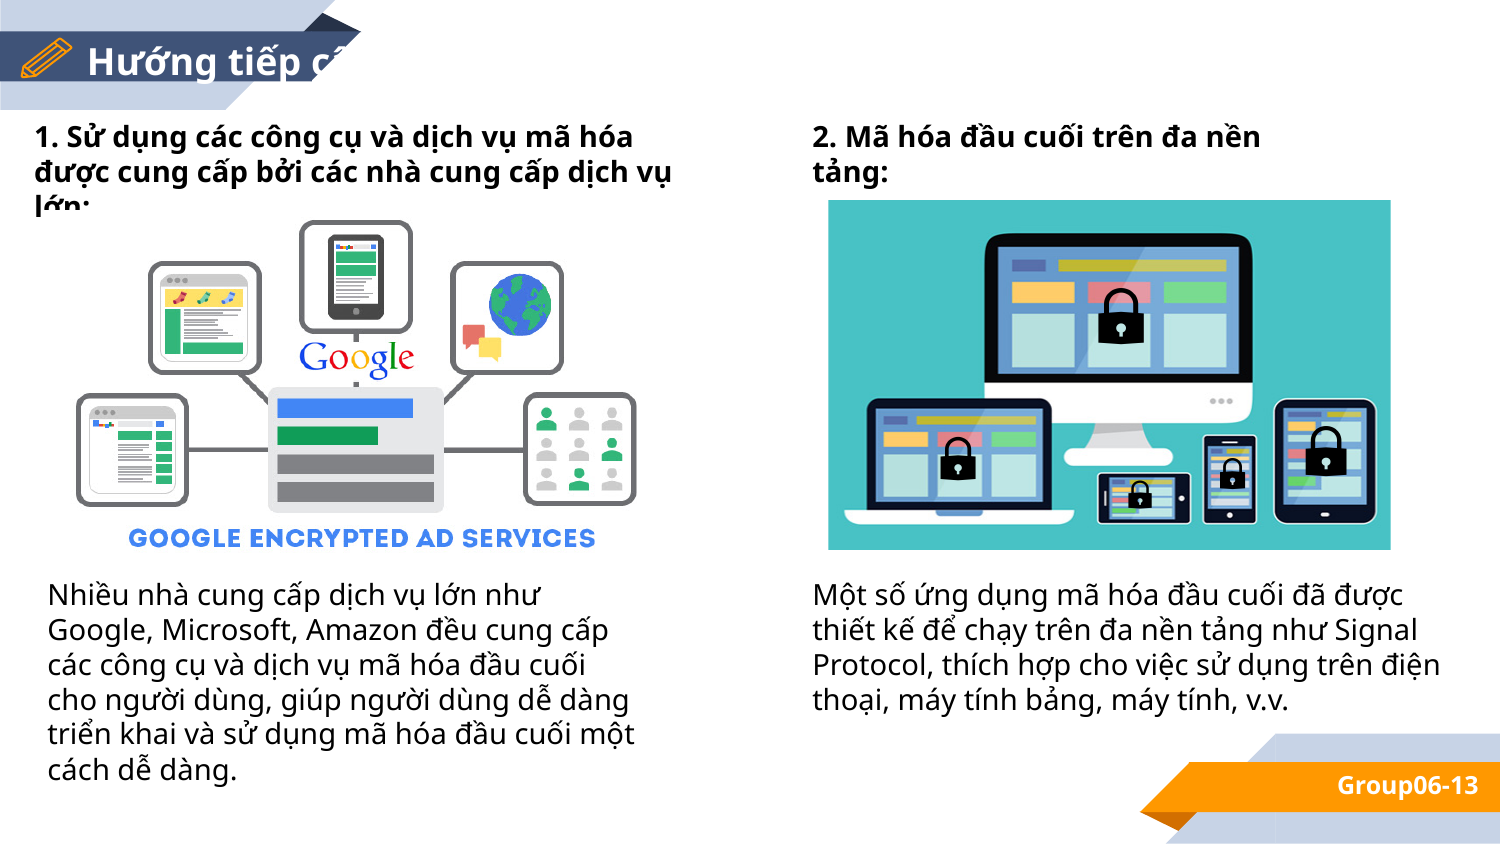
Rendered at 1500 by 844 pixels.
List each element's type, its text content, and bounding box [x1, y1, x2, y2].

text_box 2. Mã hóa đầu cuối trên đa nền tảng: [797, 111, 1286, 196]
text_box Một số ứng dụng mã hóa đầu cuối đã được thiết kế để chạy trên đa nền tảng như Signal Protocol, thích hợp cho việc sử dụng trên điện thoại, máy tính bảng, máy tính, v.v. [797, 568, 1469, 724]
slide_number Group06-13 [1249, 760, 1494, 813]
picture [42, 210, 678, 560]
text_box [827, 200, 1391, 550]
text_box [21, 38, 72, 78]
text_box Hướng tiếp cận [71, 2, 422, 111]
text_box Nhiều nhà cung cấp dịch vụ lớn như Google, Microsoft, Amazon đều cung cấp các công cụ và dịch vụ mã hóa đầu cuối cho người dùng, giúp người dùng dễ dàng triển khai và sử dụng mã hóa đầu cuối một cách dễ dàng. [32, 568, 652, 794]
text_box 1. Sử dụng các công cụ và dịch vụ mã hóa được cung cấp bởi các nhà cung cấp dịch vụ lớn: [19, 111, 701, 231]
